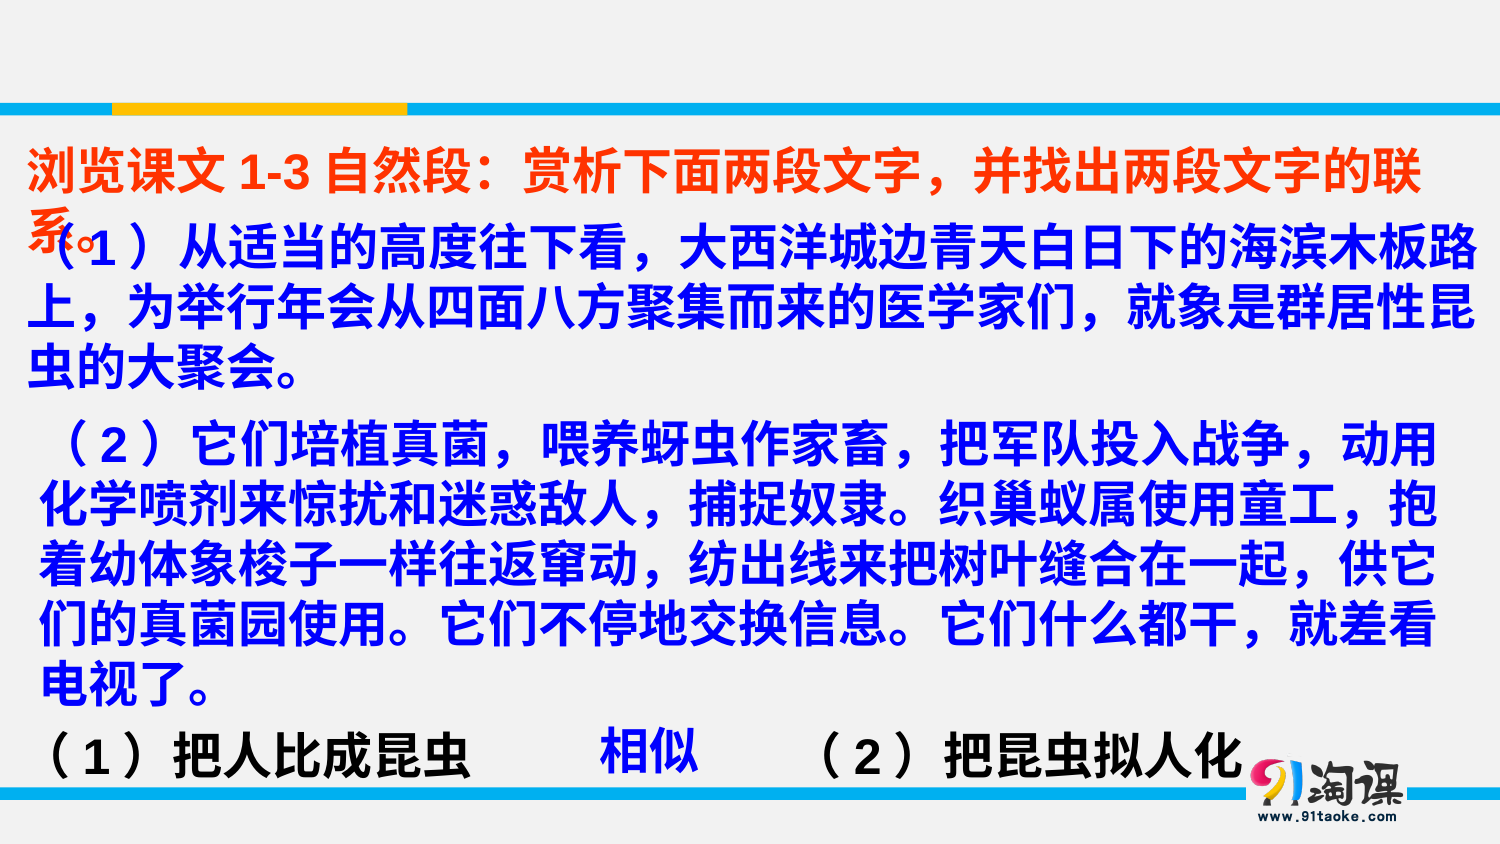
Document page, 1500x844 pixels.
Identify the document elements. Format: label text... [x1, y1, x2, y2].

text_box （2）它们培植真菌，喂养蚜虫作家畜，把军队投入战争，动用化学喷剂来惊扰和迷惑敌人，捕捉奴隶。织巢蚁属使用童工，抱着幼体象梭子一样往返窜动，纺出线来把树叶缝合在一起，供它们的真菌园使用。它们不停地交换信息。它们什么都干，就差看电视了。 [23, 404, 1483, 720]
text_box （1）把人比成昆虫 [5, 717, 621, 792]
picture [1245, 750, 1408, 832]
text_box 浏览课文1-3自然段：赏析下面两段文字，并找出两段文字的联系。 [11, 132, 1483, 207]
text_box （2）把昆虫拟人化 [777, 717, 1317, 792]
text_box 相似 [584, 712, 845, 787]
text_box （1）从适当的高度往下看，大西洋城边青天白日下的海滨木板路上，为举行年会从四面八方聚集而来的医学家们，就象是群居性昆虫的大聚会。 [11, 207, 1495, 403]
